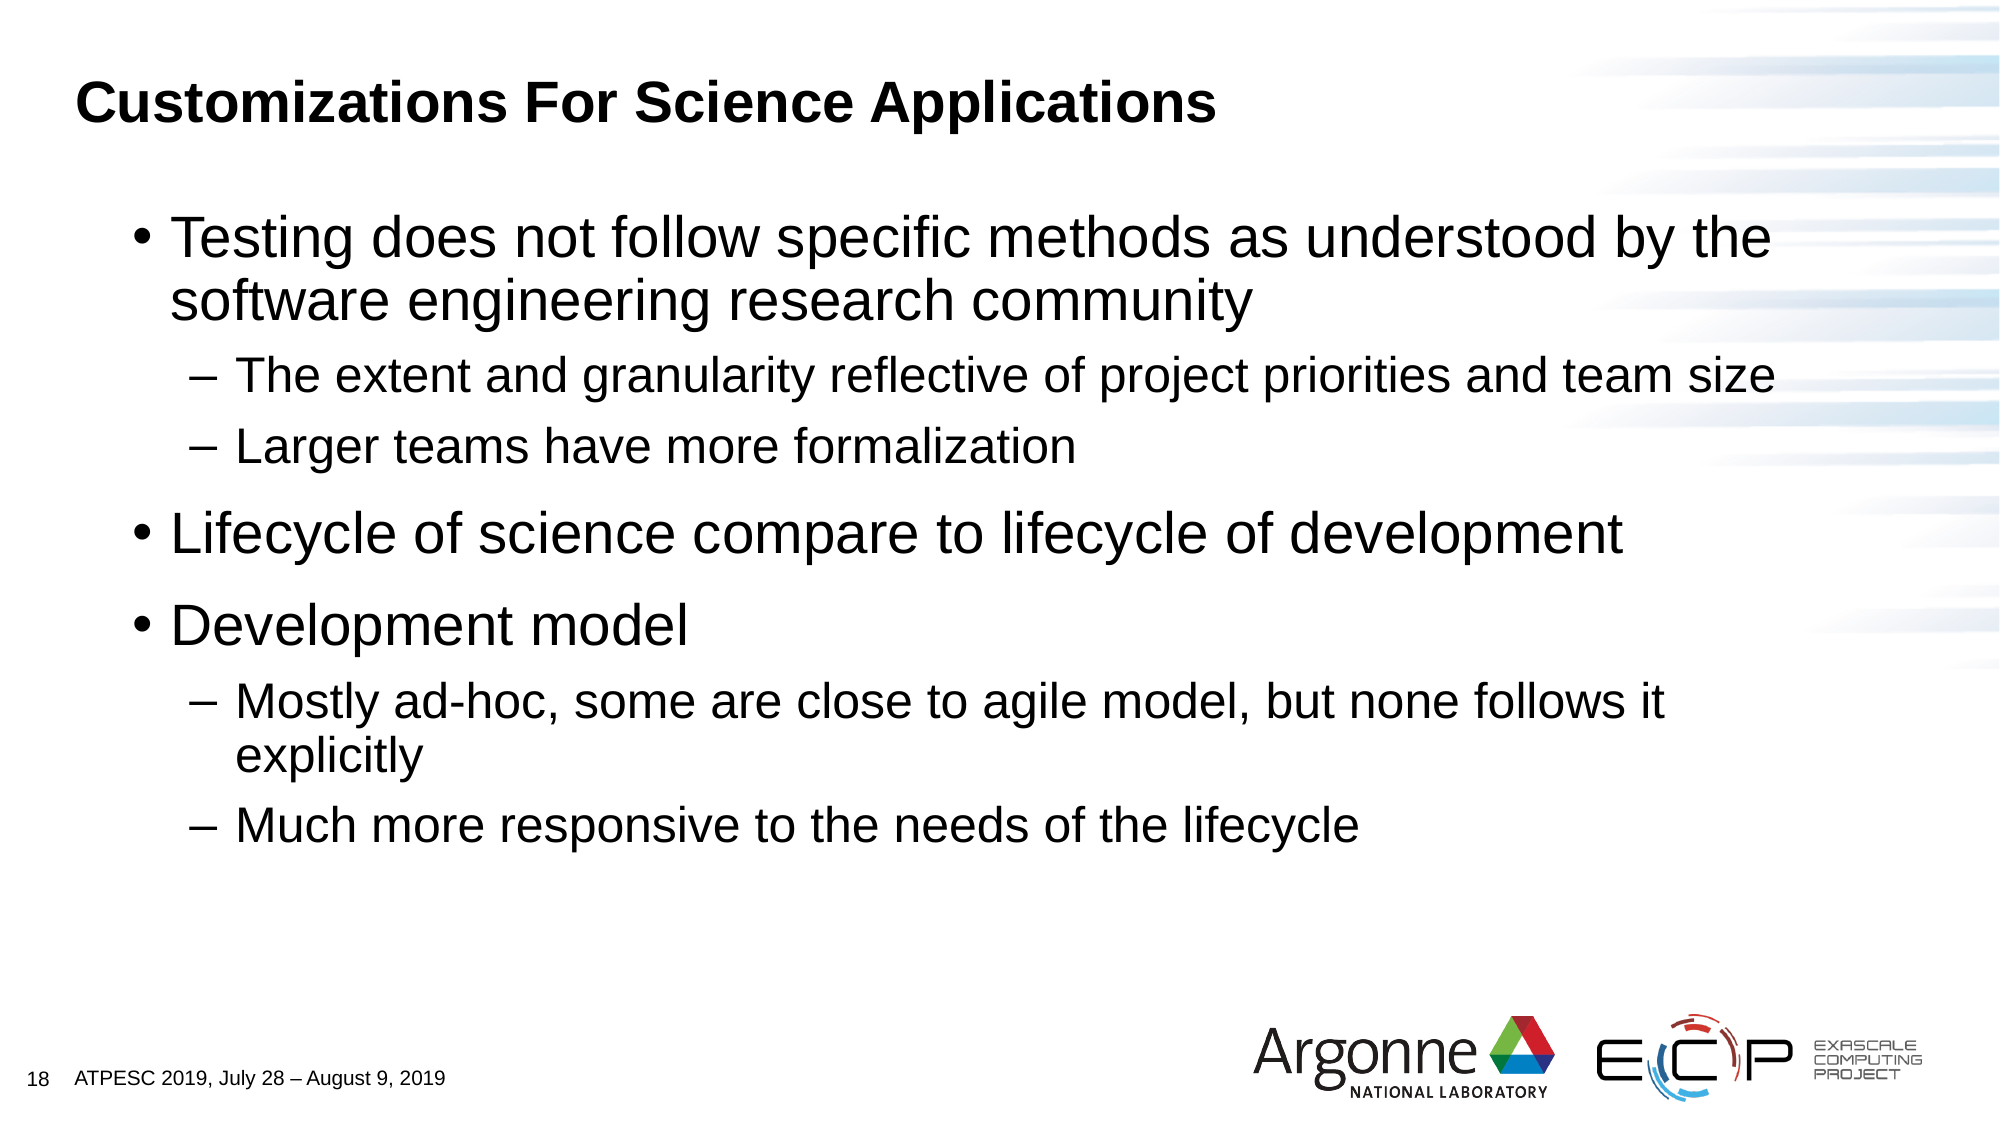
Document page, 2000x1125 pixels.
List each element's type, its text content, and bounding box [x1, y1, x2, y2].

picture [1531, 0, 2000, 669]
list Testing does not follow specific methods as understood by the software engineering research community The extent and granularity reflective of project priorities and team size Larger teams have more formalization Lifecycle of science compare to lifecycle of development Development model Mostly ad-hoc, some are close to agile model, but none follows it explicitly Much more responsive to the needs of the lifecycle [117, 199, 1841, 943]
picture [1253, 1016, 1555, 1098]
title Customizations For Science Applications [59, 67, 1926, 218]
picture [1597, 1014, 1922, 1102]
